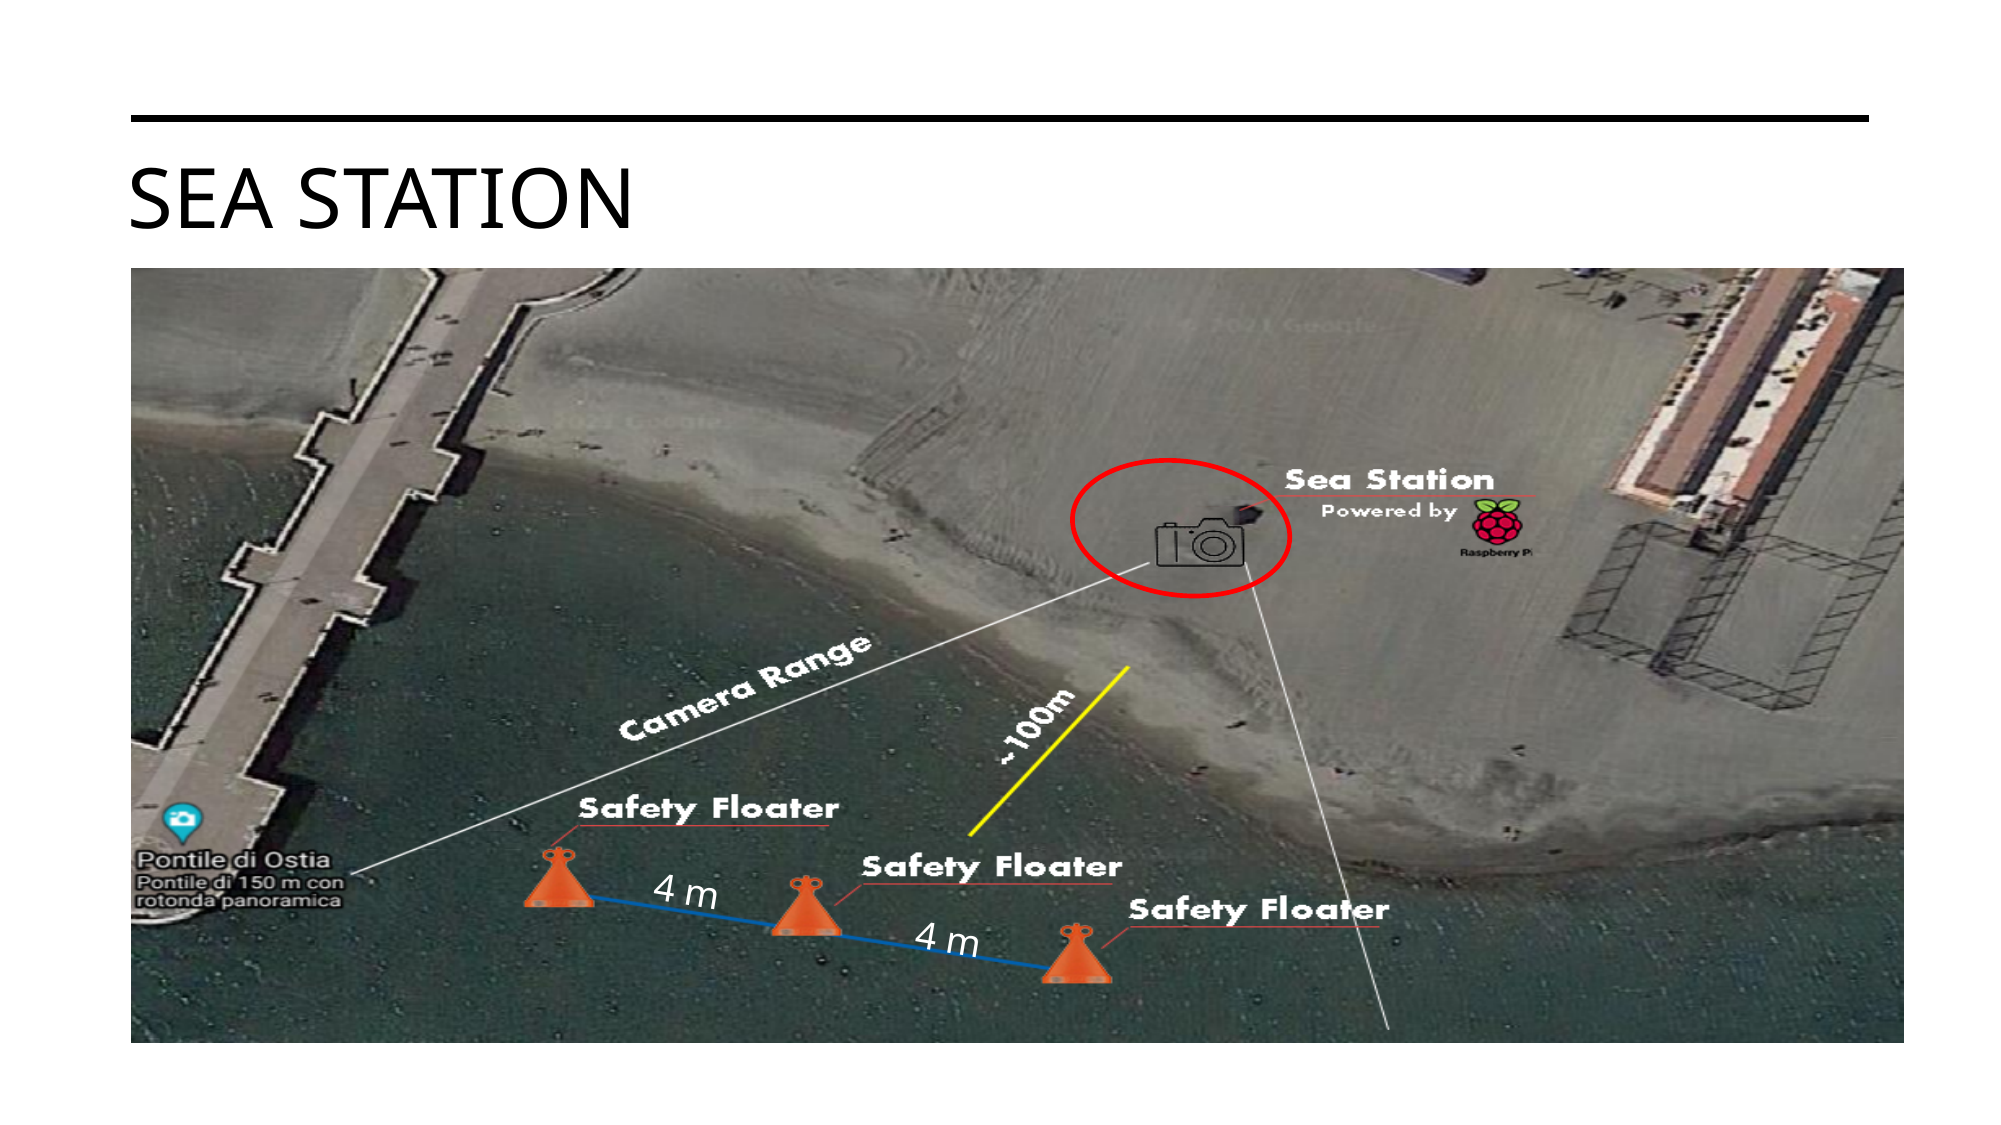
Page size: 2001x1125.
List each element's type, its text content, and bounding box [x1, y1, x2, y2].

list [131, 268, 1904, 1043]
title SEA STATION [112, 137, 1866, 363]
